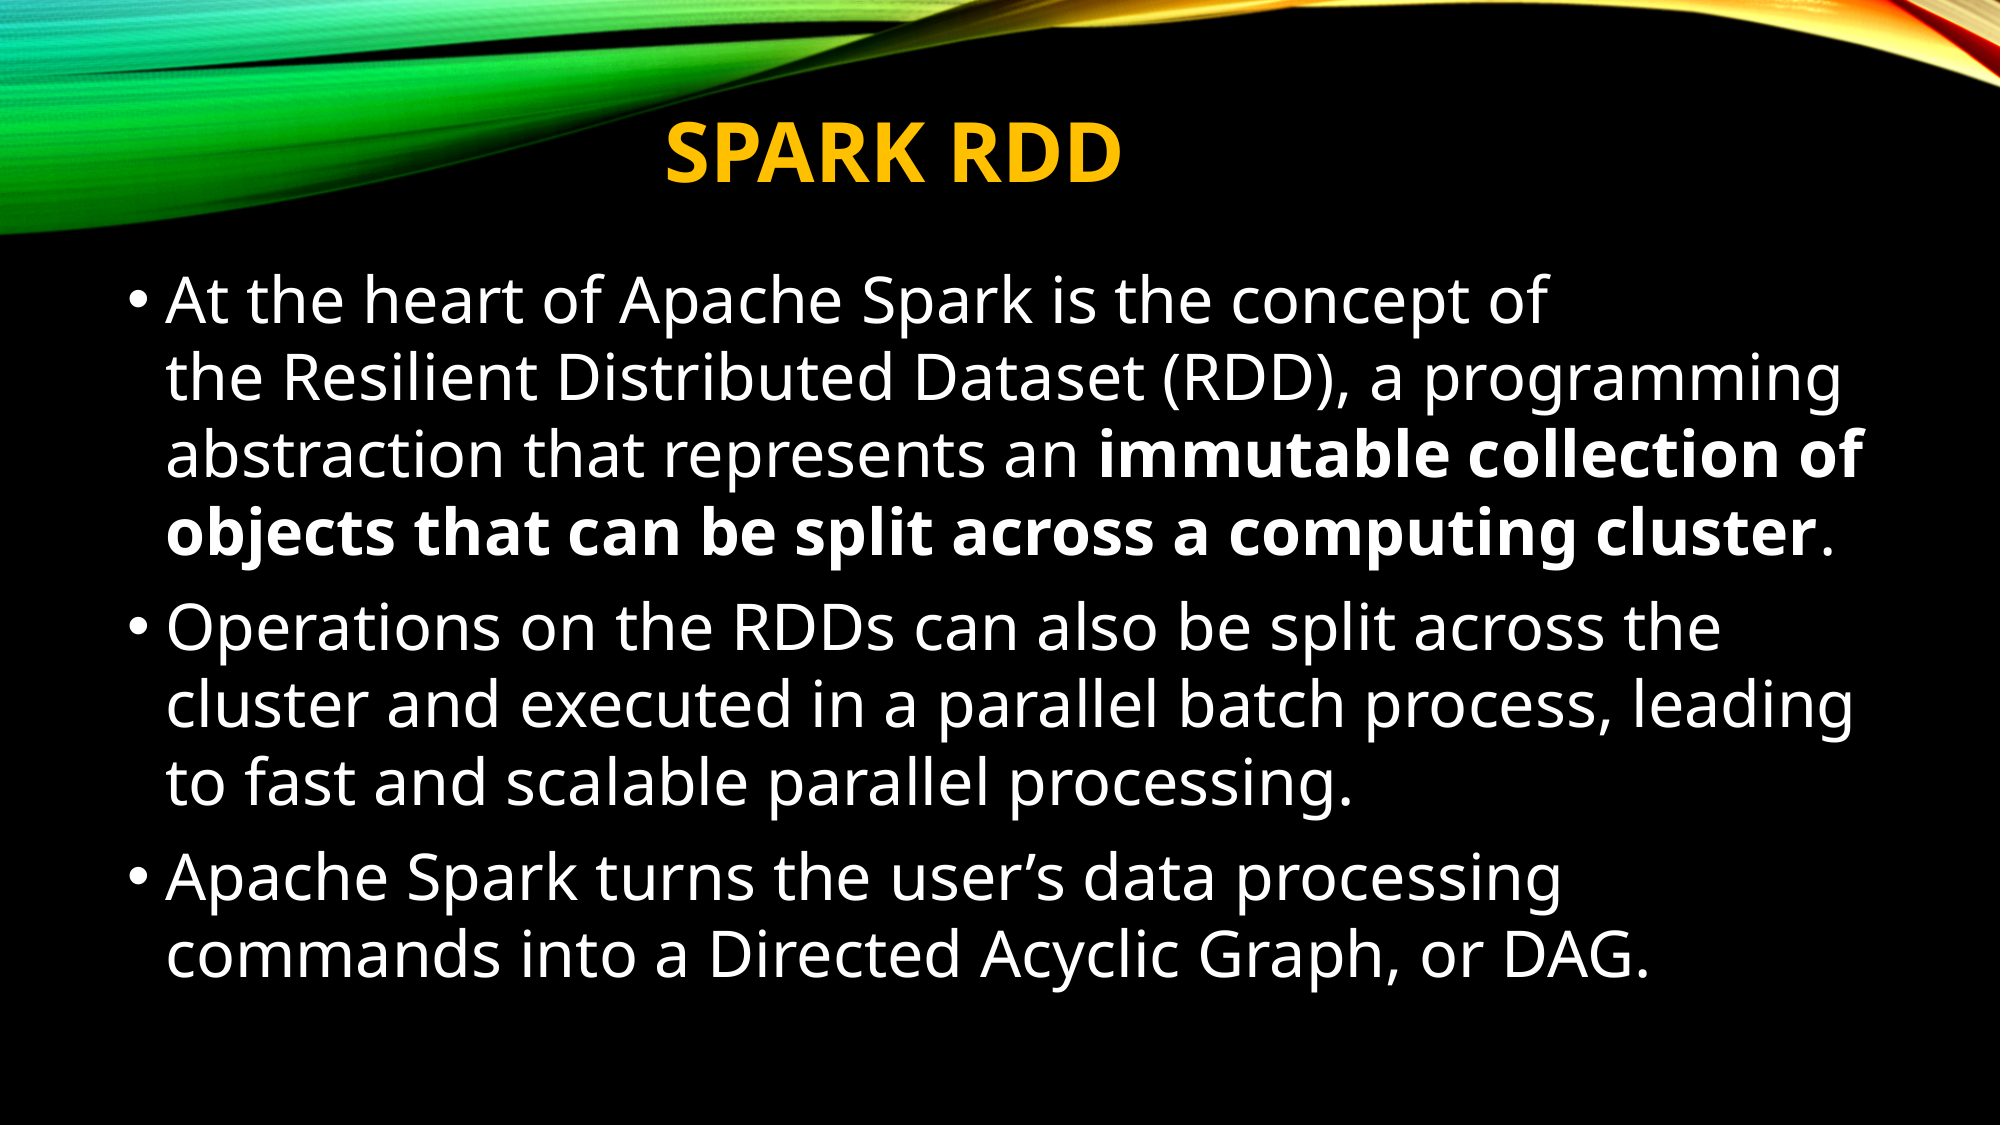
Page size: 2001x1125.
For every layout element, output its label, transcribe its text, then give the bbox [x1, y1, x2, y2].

picture [0, 0, 2000, 237]
list At the heart of Apache Spark is the concept of the Resilient Distributed Dataset (RDD), a programming abstraction that represents an immutable collection of objects that can be split across a computing cluster. Operations on the RDDs can also be split across the cluster and executed in a parallel batch process, leading to fast and scalable parallel processing. Apache Spark turns the user’s data processing commands into a Directed Acyclic Graph, or DAG. [112, 251, 1888, 1021]
title SPARK RDD [188, 82, 1602, 228]
